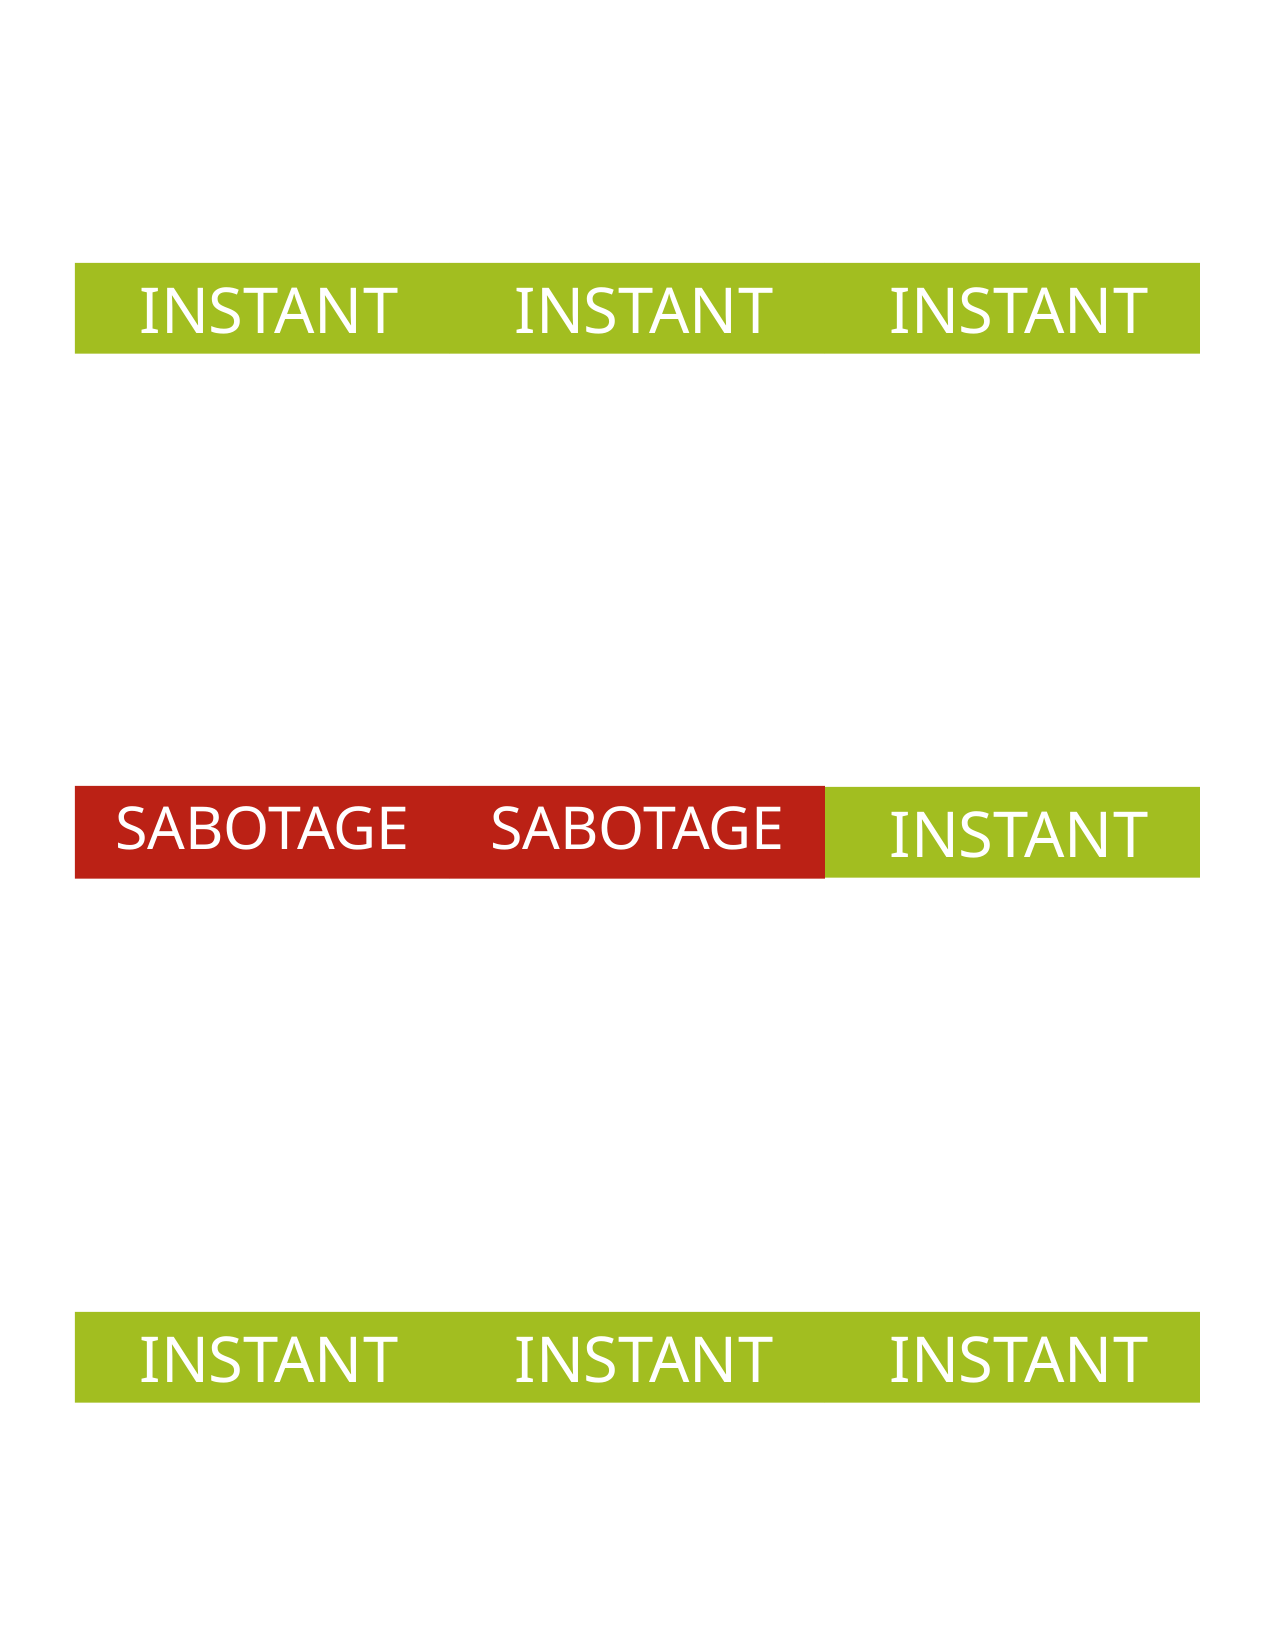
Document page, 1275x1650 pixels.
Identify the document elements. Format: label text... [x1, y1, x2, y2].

text_box [449, 262, 824, 354]
text_box [825, 786, 1200, 878]
text_box [824, 262, 1200, 354]
text_box INSTANT [139, 1315, 399, 1396]
text_box [824, 1311, 1200, 1403]
text_box [74, 785, 450, 879]
text_box [74, 1311, 449, 1403]
text_box INSTANT [889, 790, 1149, 871]
text_box INSTANT [514, 267, 774, 347]
text_box INSTANT [889, 1315, 1149, 1396]
text_box SABOTAGE [112, 783, 413, 863]
text_box INSTANT [514, 1315, 774, 1396]
text_box INSTANT [139, 267, 399, 347]
text_box INSTANT [889, 267, 1149, 347]
text_box SABOTAGE [487, 783, 788, 863]
text_box [450, 785, 825, 879]
text_box [449, 1311, 824, 1403]
text_box [74, 262, 449, 354]
